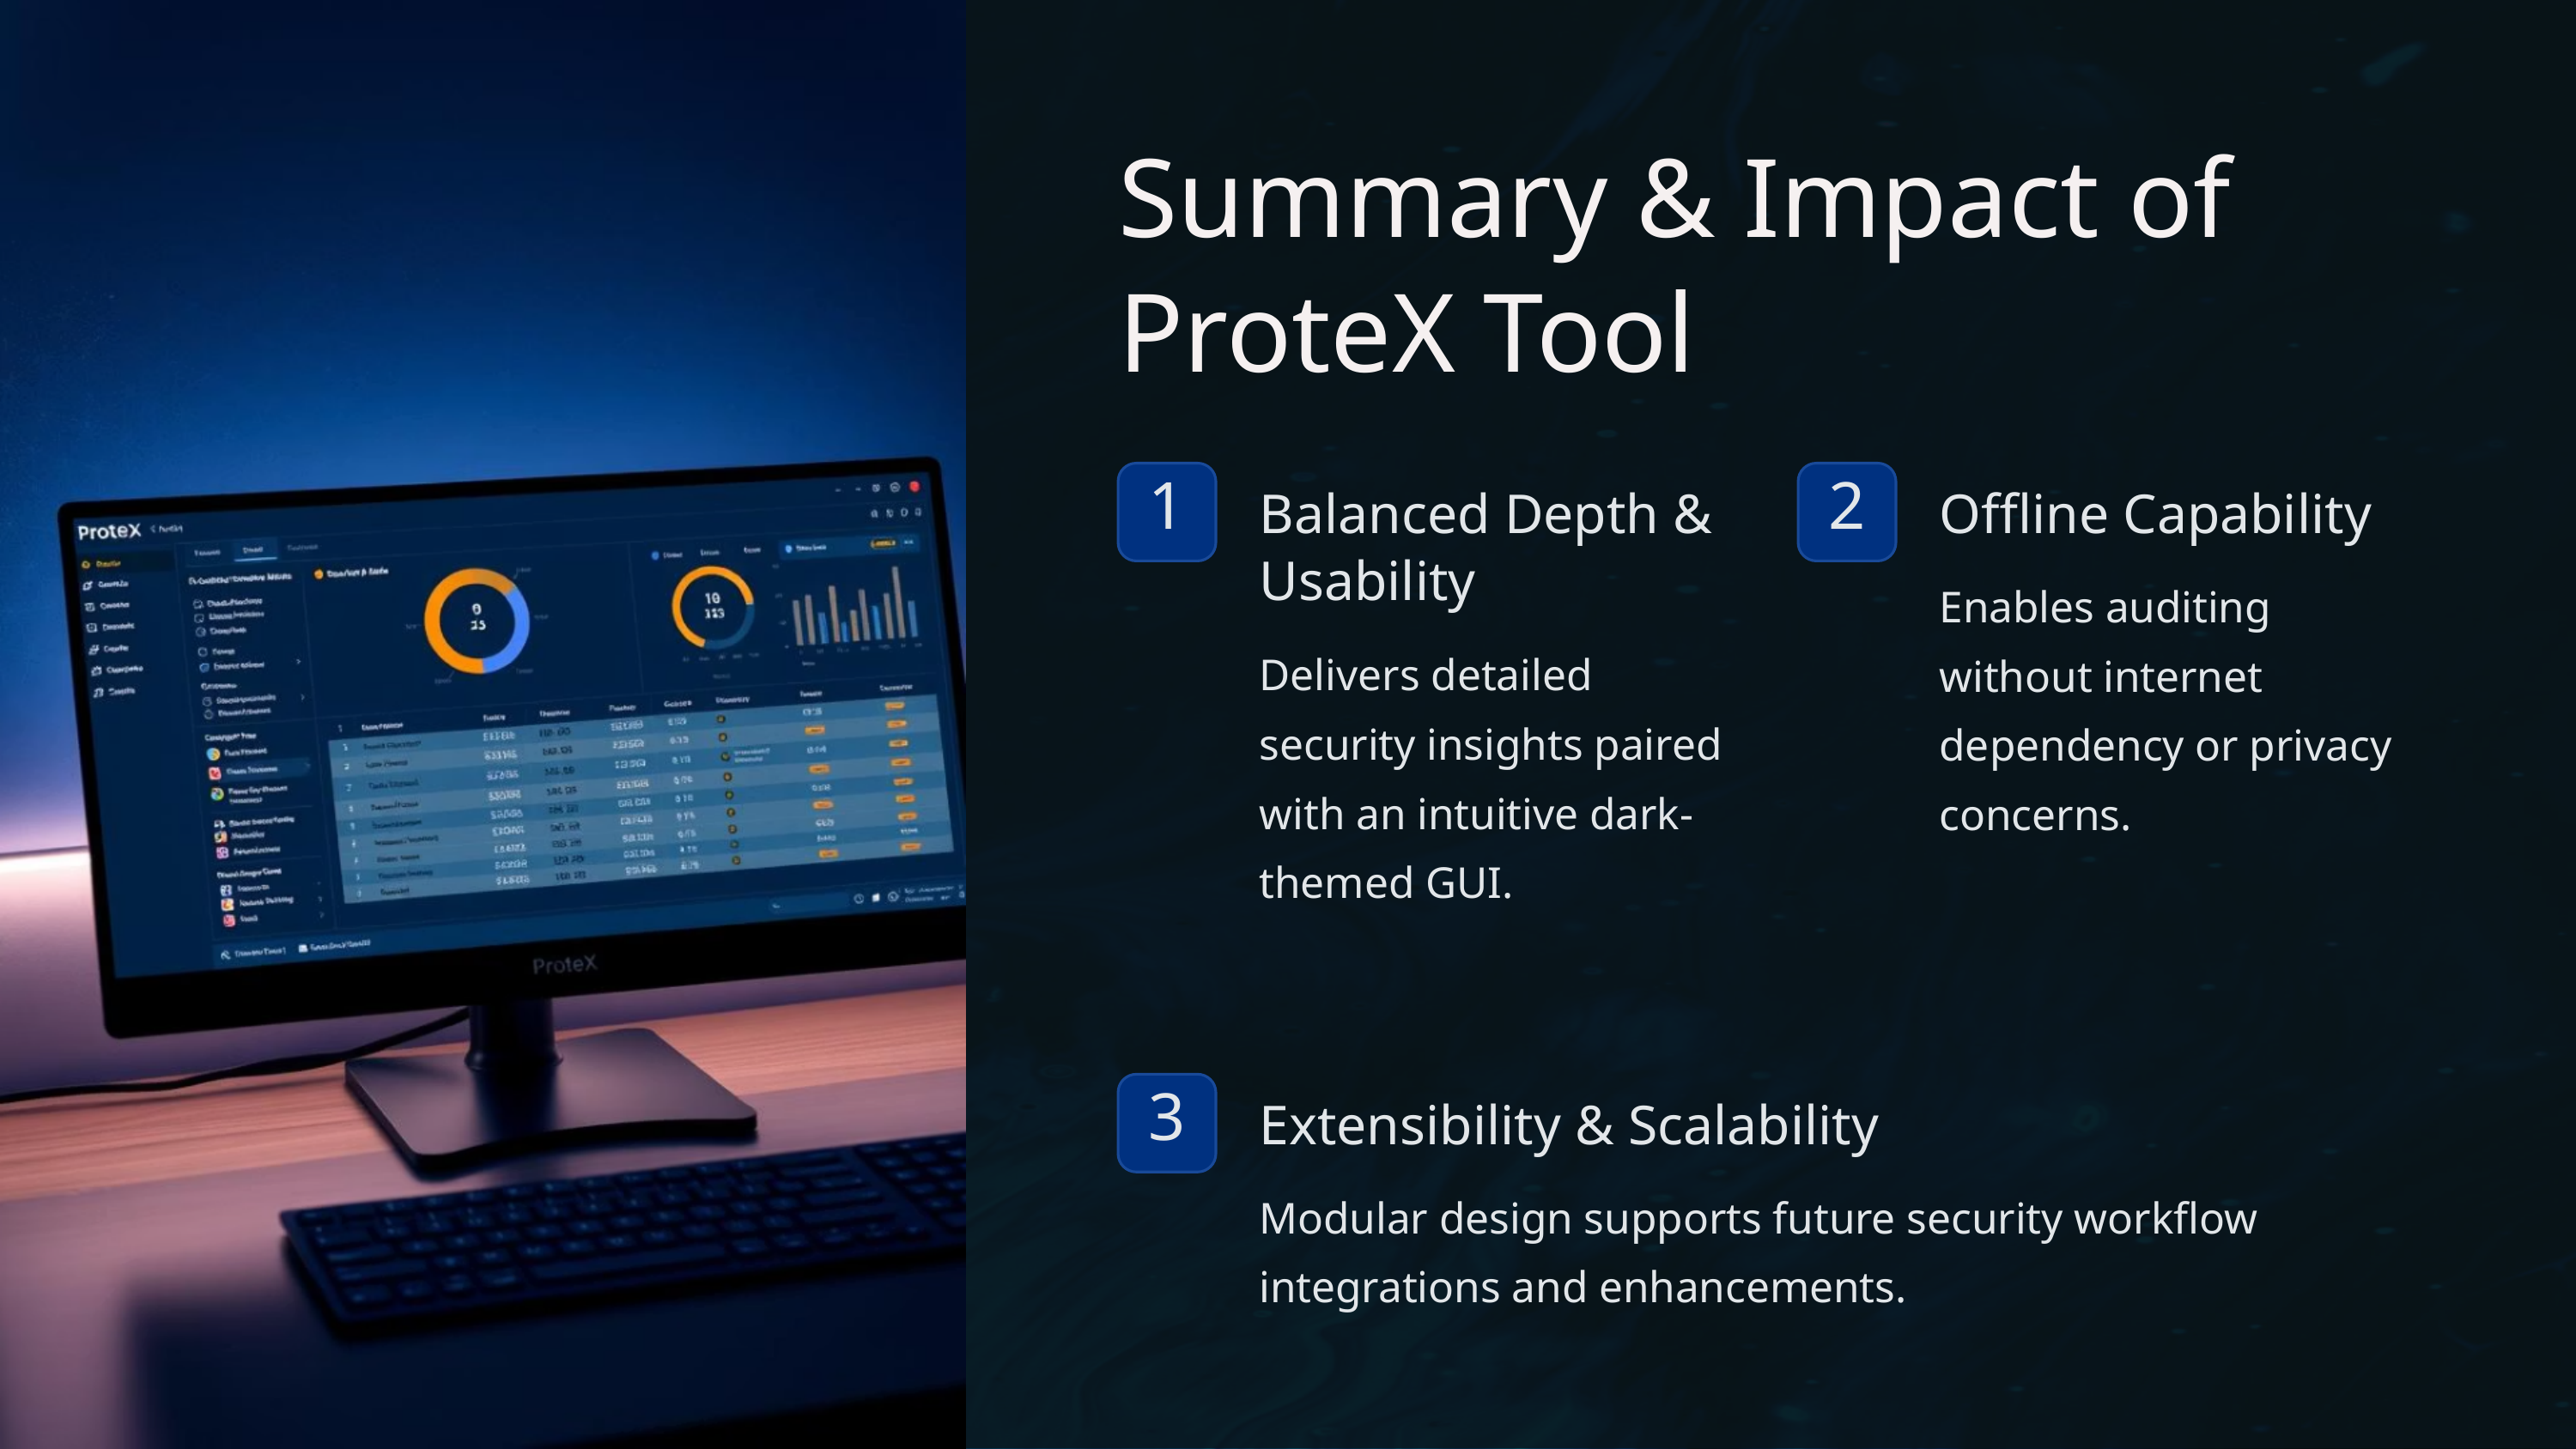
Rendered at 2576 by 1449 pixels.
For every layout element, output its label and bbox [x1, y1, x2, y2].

text_box [1133, 1082, 1200, 1164]
text_box [1939, 477, 2425, 547]
text_box [1939, 572, 2425, 851]
text_box [1116, 461, 1218, 563]
text_box [1814, 470, 1880, 554]
text_box [1117, 126, 2425, 398]
text_box [0, 0, 2576, 1449]
text_box [1259, 1182, 2424, 1323]
text_box [1259, 1088, 1930, 1158]
text_box [1259, 477, 1745, 615]
text_box [1133, 470, 1200, 554]
text_box [1259, 640, 1745, 988]
text_box [1796, 461, 1898, 563]
text_box [1116, 1072, 1218, 1174]
